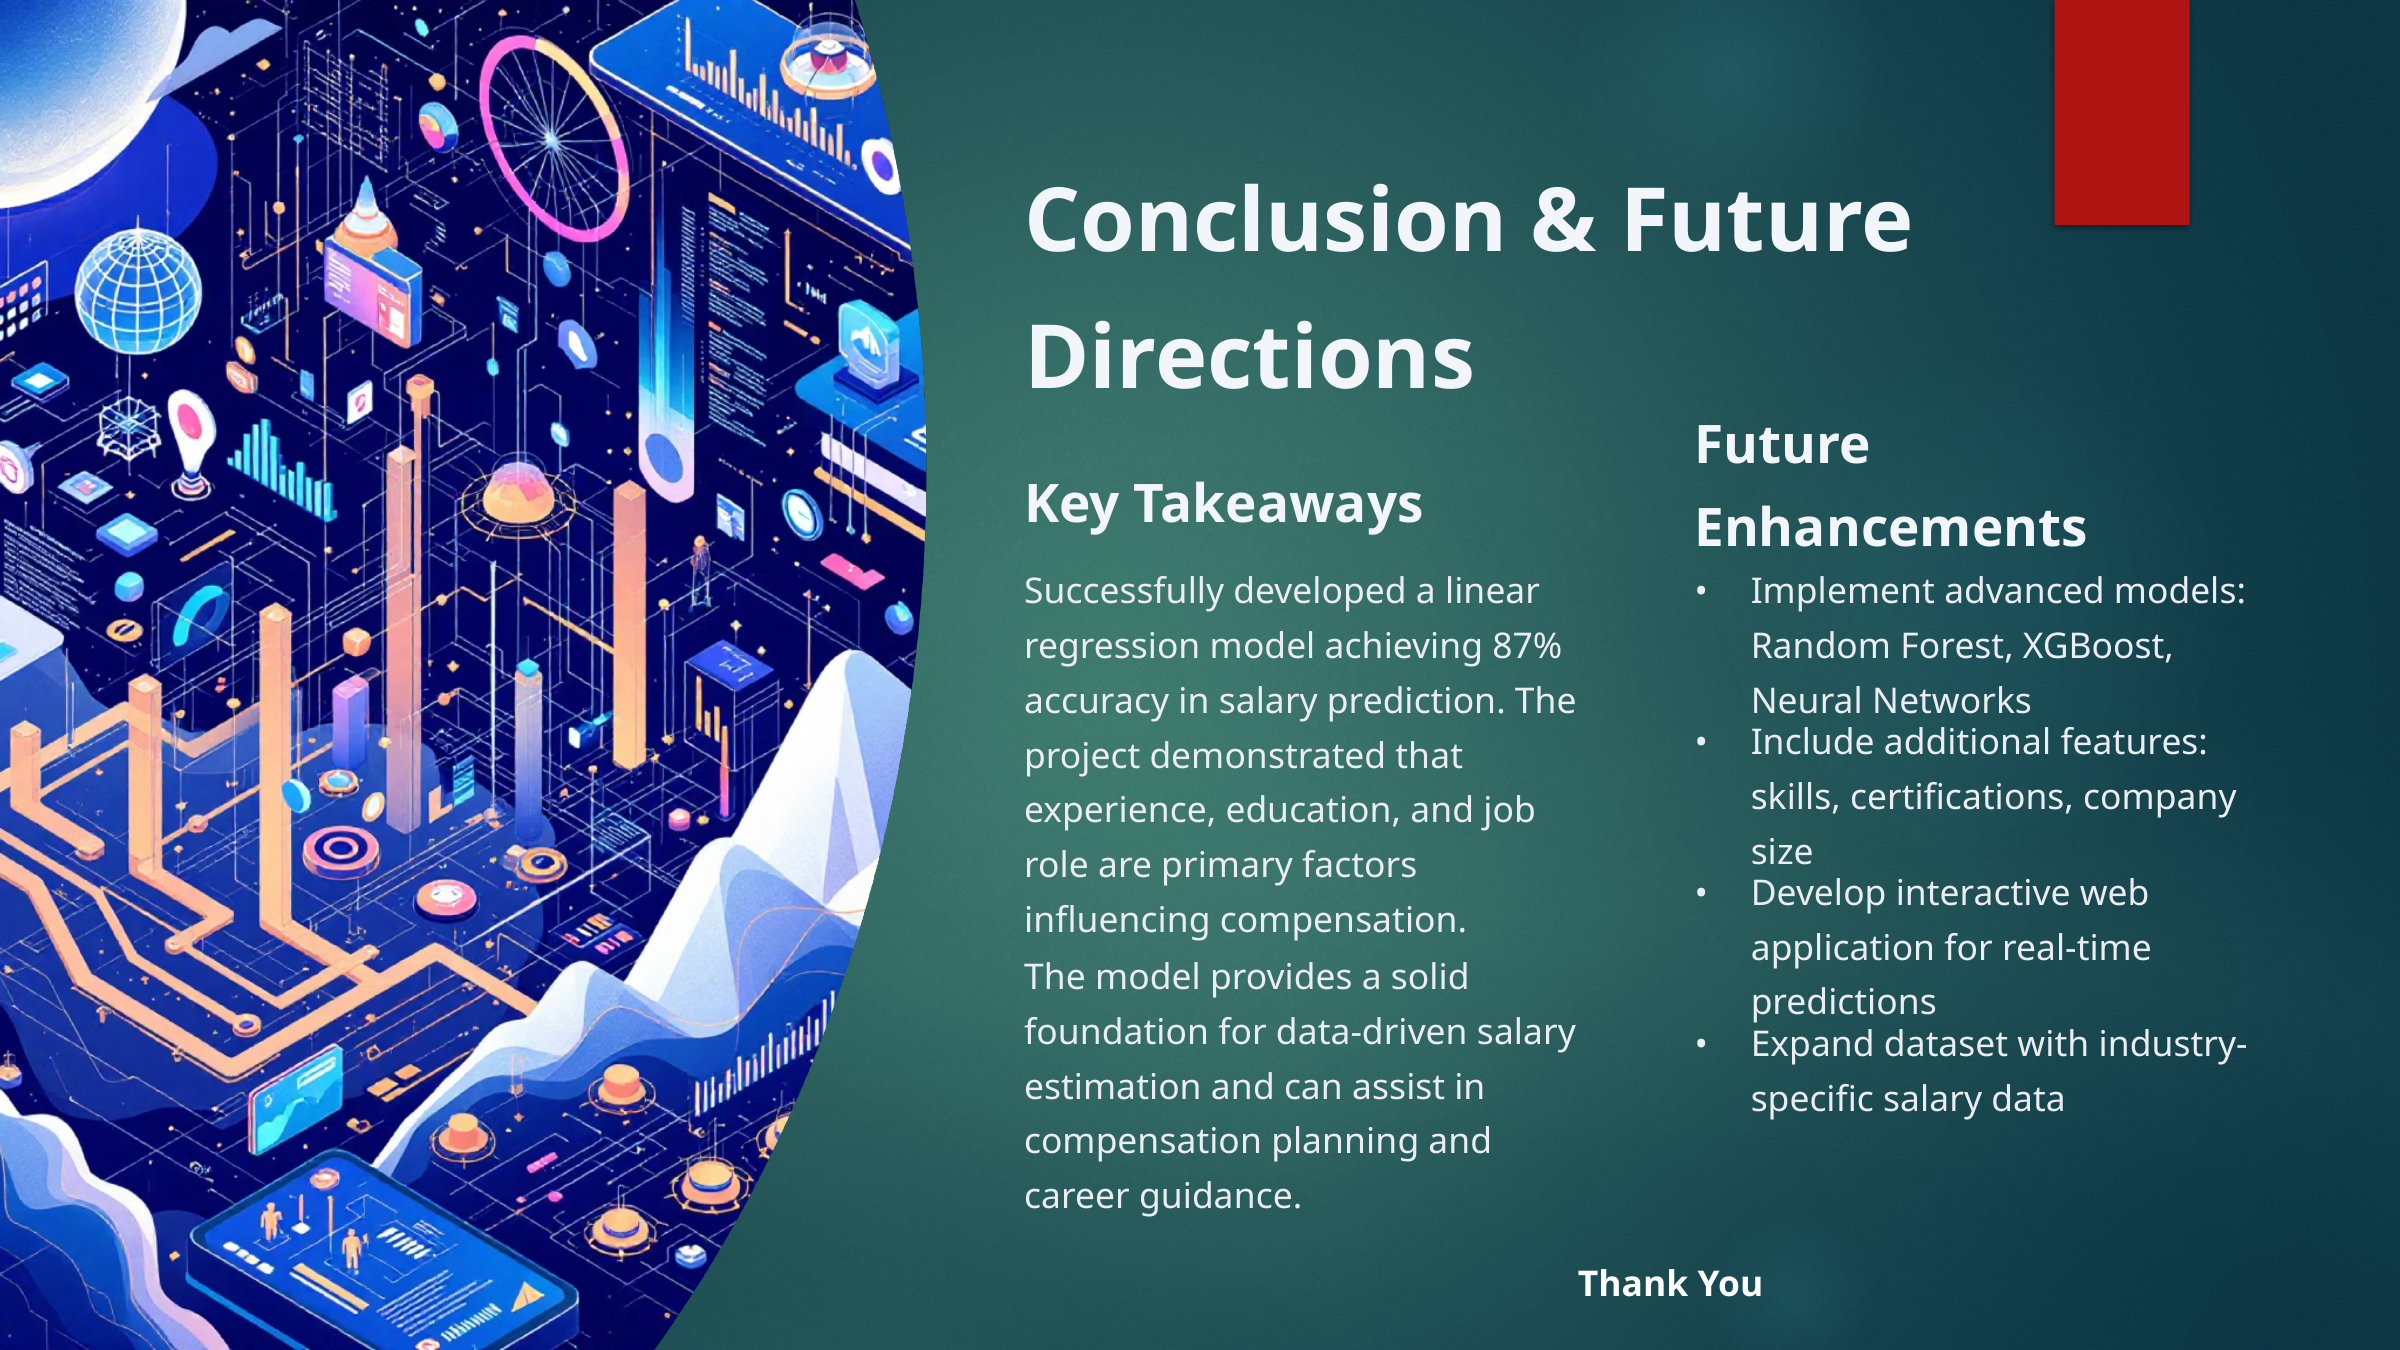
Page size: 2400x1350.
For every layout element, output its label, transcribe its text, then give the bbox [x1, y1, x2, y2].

text_box Include additional features: skills, certifications, company size [1694, 706, 2277, 846]
text_box Implement advanced models: Random Forest, XGBoost, Neural Networks [1694, 556, 2277, 695]
picture [0, 0, 2400, 1350]
text_box Future Enhancements [1694, 392, 2264, 462]
text_box Conclusion & Future Directions [1024, 131, 2276, 363]
text_box Successfully developed a linear regression model achieving 87% accuracy in salary prediction. The project demonstrated that experience, education, and job role are primary factors influencing compensation. [1024, 556, 1607, 880]
text_box The model provides a solid foundation for data-driven salary estimation and can assist in compensation planning and career guidance. [1024, 941, 1607, 1173]
text_box Develop interactive web application for real-time predictions [1694, 857, 2277, 997]
text_box Key Takeaways [1024, 451, 1557, 521]
text_box Thank You [1577, 1248, 1822, 1320]
text_box Expand dataset with industry-specific salary data [1694, 1008, 2277, 1101]
